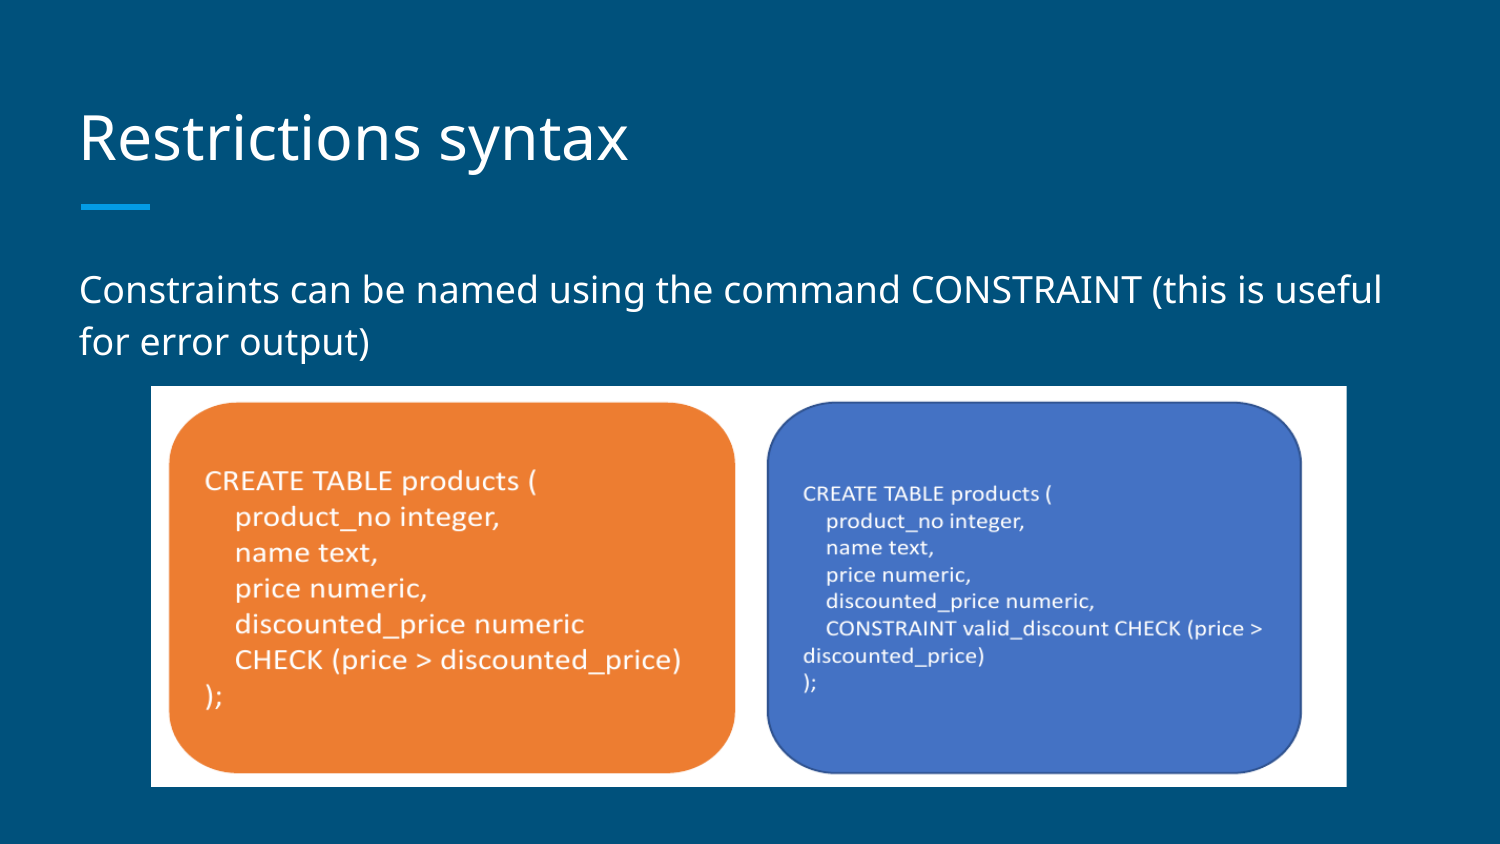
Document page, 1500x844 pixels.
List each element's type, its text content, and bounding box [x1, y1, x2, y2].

picture [152, 387, 1346, 786]
title Restrictions syntax [63, 75, 1437, 188]
list Constraints can be named using the command CONSTRAINT (this is useful for error output) [63, 244, 1437, 750]
